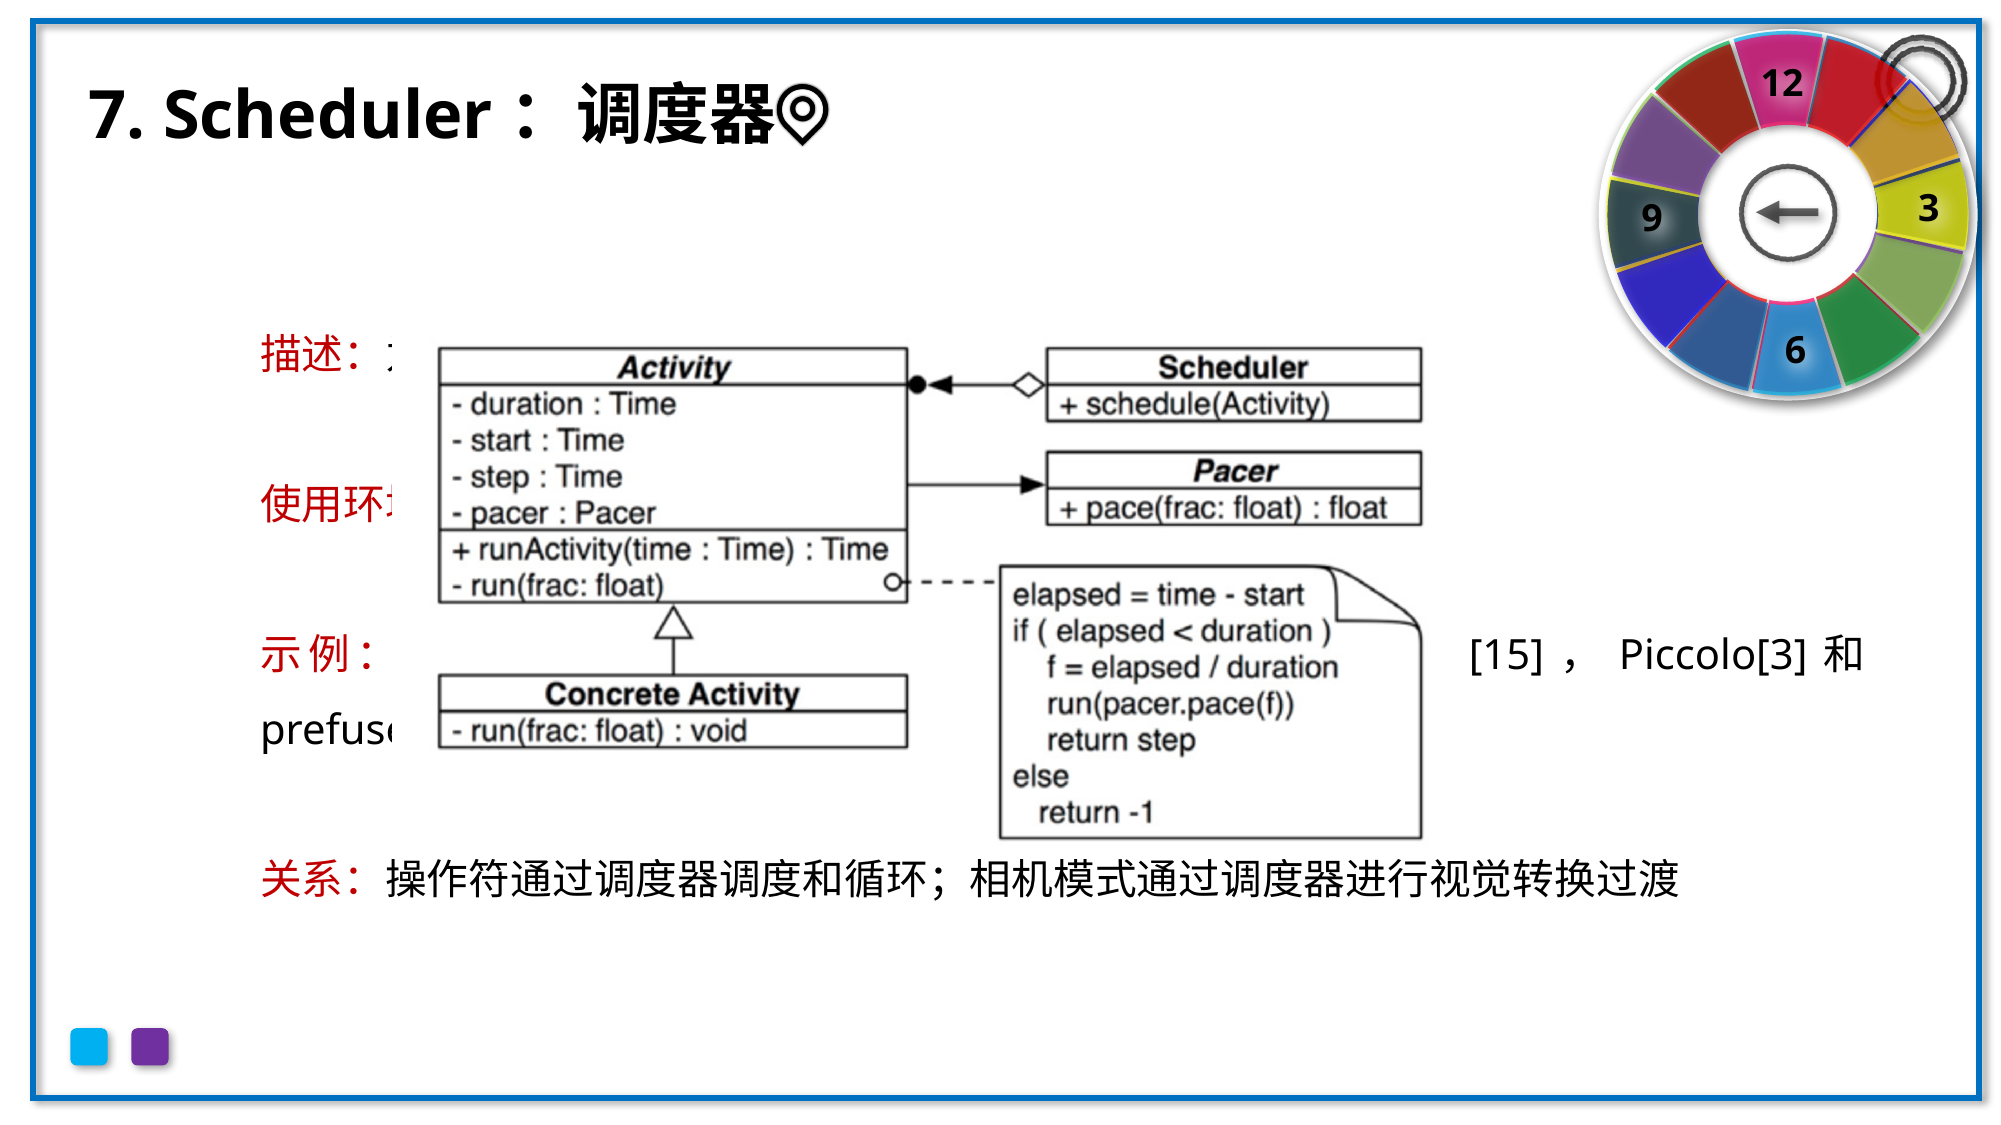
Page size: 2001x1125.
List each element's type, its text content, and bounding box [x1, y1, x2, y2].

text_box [1607, 34, 1980, 396]
text_box [32, 20, 1980, 1099]
text_box 7. Scheduler：调度器 [73, 64, 791, 159]
text_box [1600, 170, 1606, 259]
picture [392, 316, 1458, 859]
text_box [130, 1027, 170, 1067]
picture [773, 81, 831, 149]
text_box [69, 1027, 109, 1067]
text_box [1606, 30, 1968, 393]
